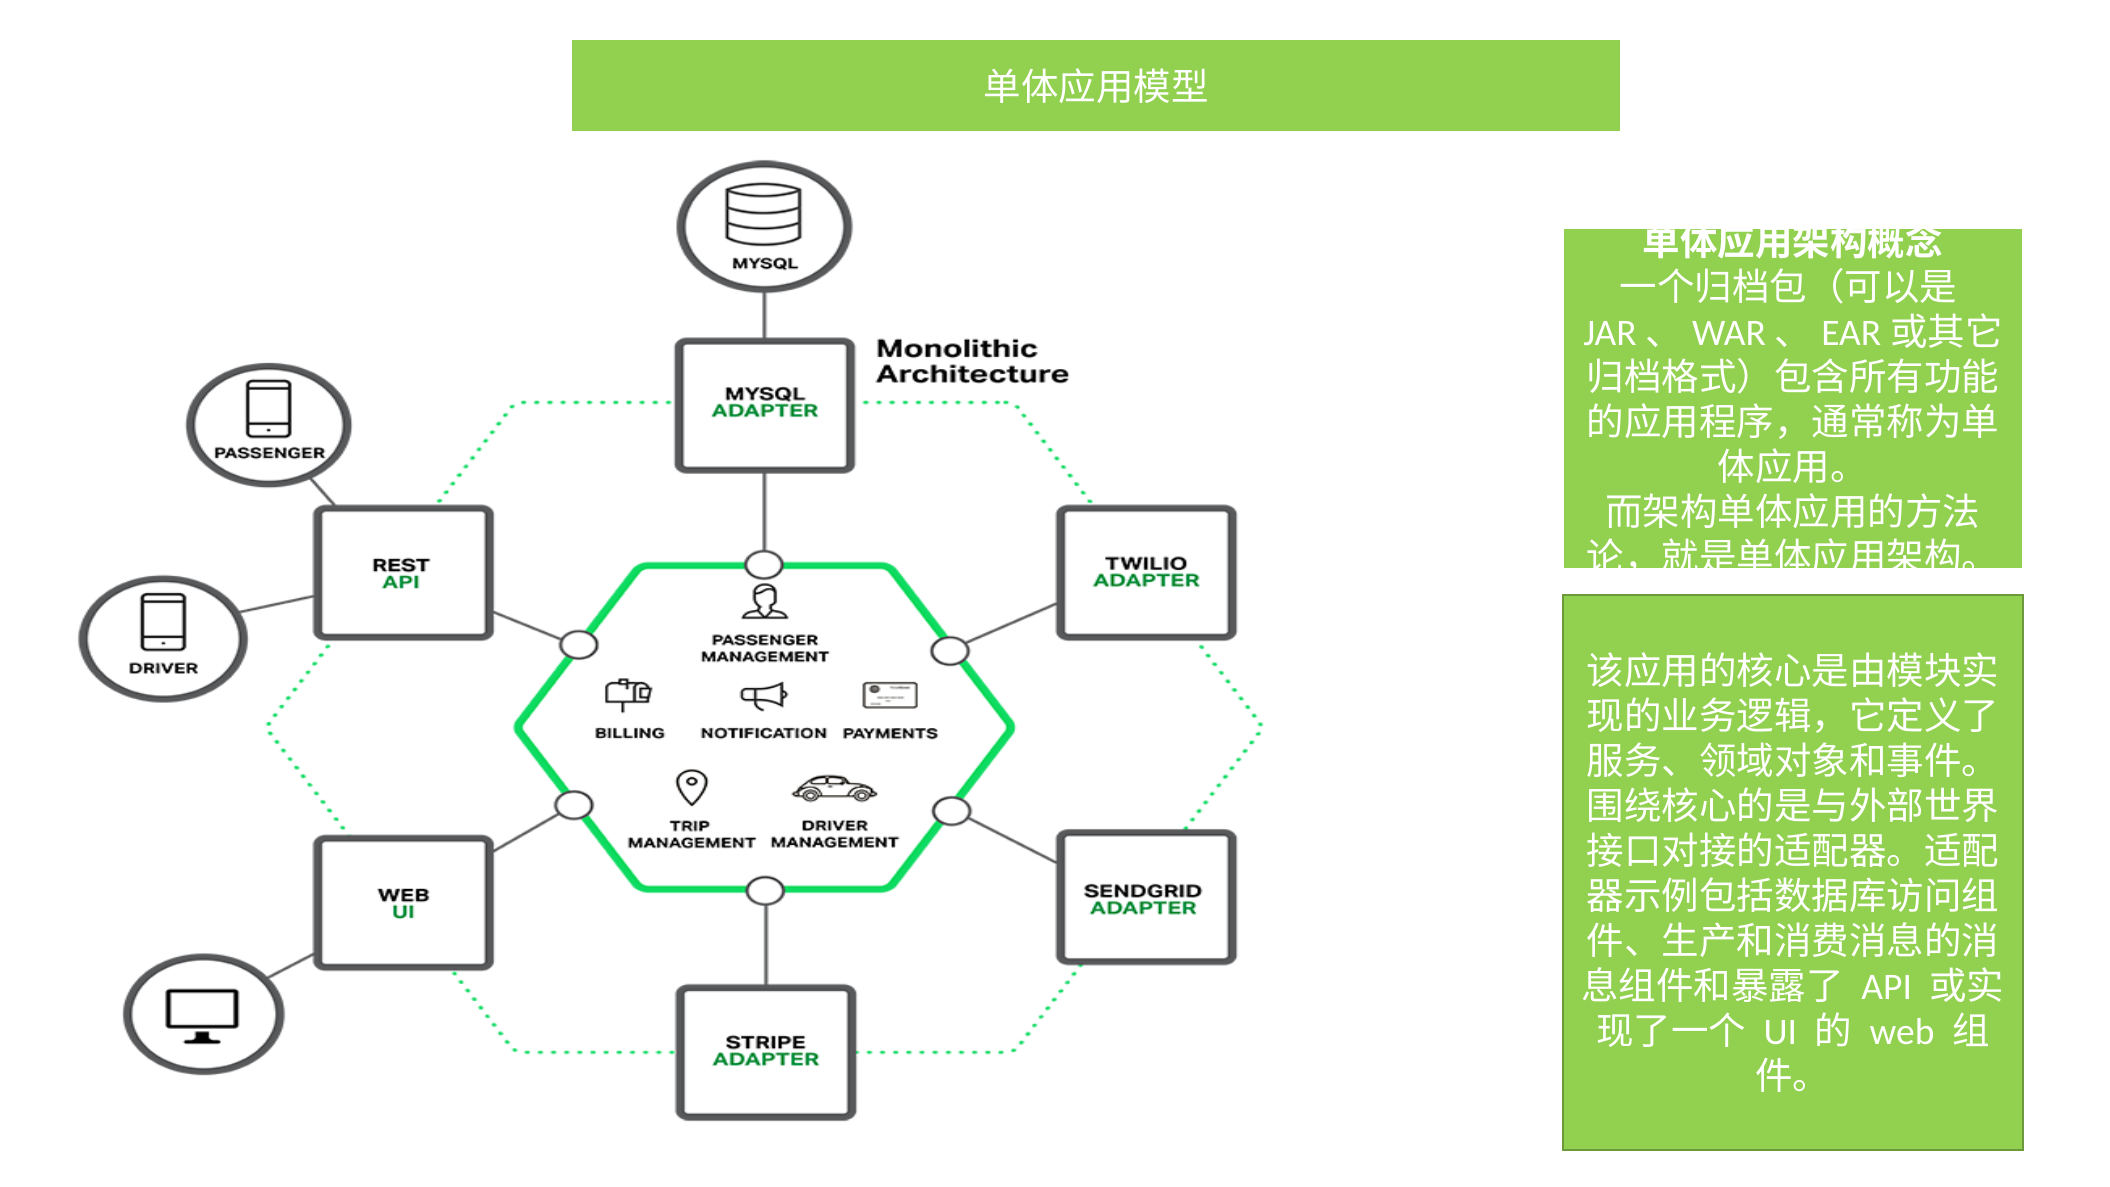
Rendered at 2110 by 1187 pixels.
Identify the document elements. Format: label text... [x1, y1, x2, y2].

text_box 该应用的核心是由模块实现的业务逻辑，它定义了服务、领域对象和事件。围绕核心的是与外部世界接口对接的适配器。适配器示例包括数据库访问组件、生产和消费消息的消息组件和暴露了 API 或实现了一个 UI 的 web 组件。 [1562, 594, 2024, 1151]
text_box 单体应用架构概念 一个归档包（可以是JAR、WAR、EAR或其它归档格式）包含所有功能的应用程序，通常称为单体应用。 而架构单体应用的方法论，就是单体应用架构。 [1561, 226, 2025, 571]
text_box 单体应用模型 [569, 36, 1623, 134]
picture [62, 144, 1303, 1130]
